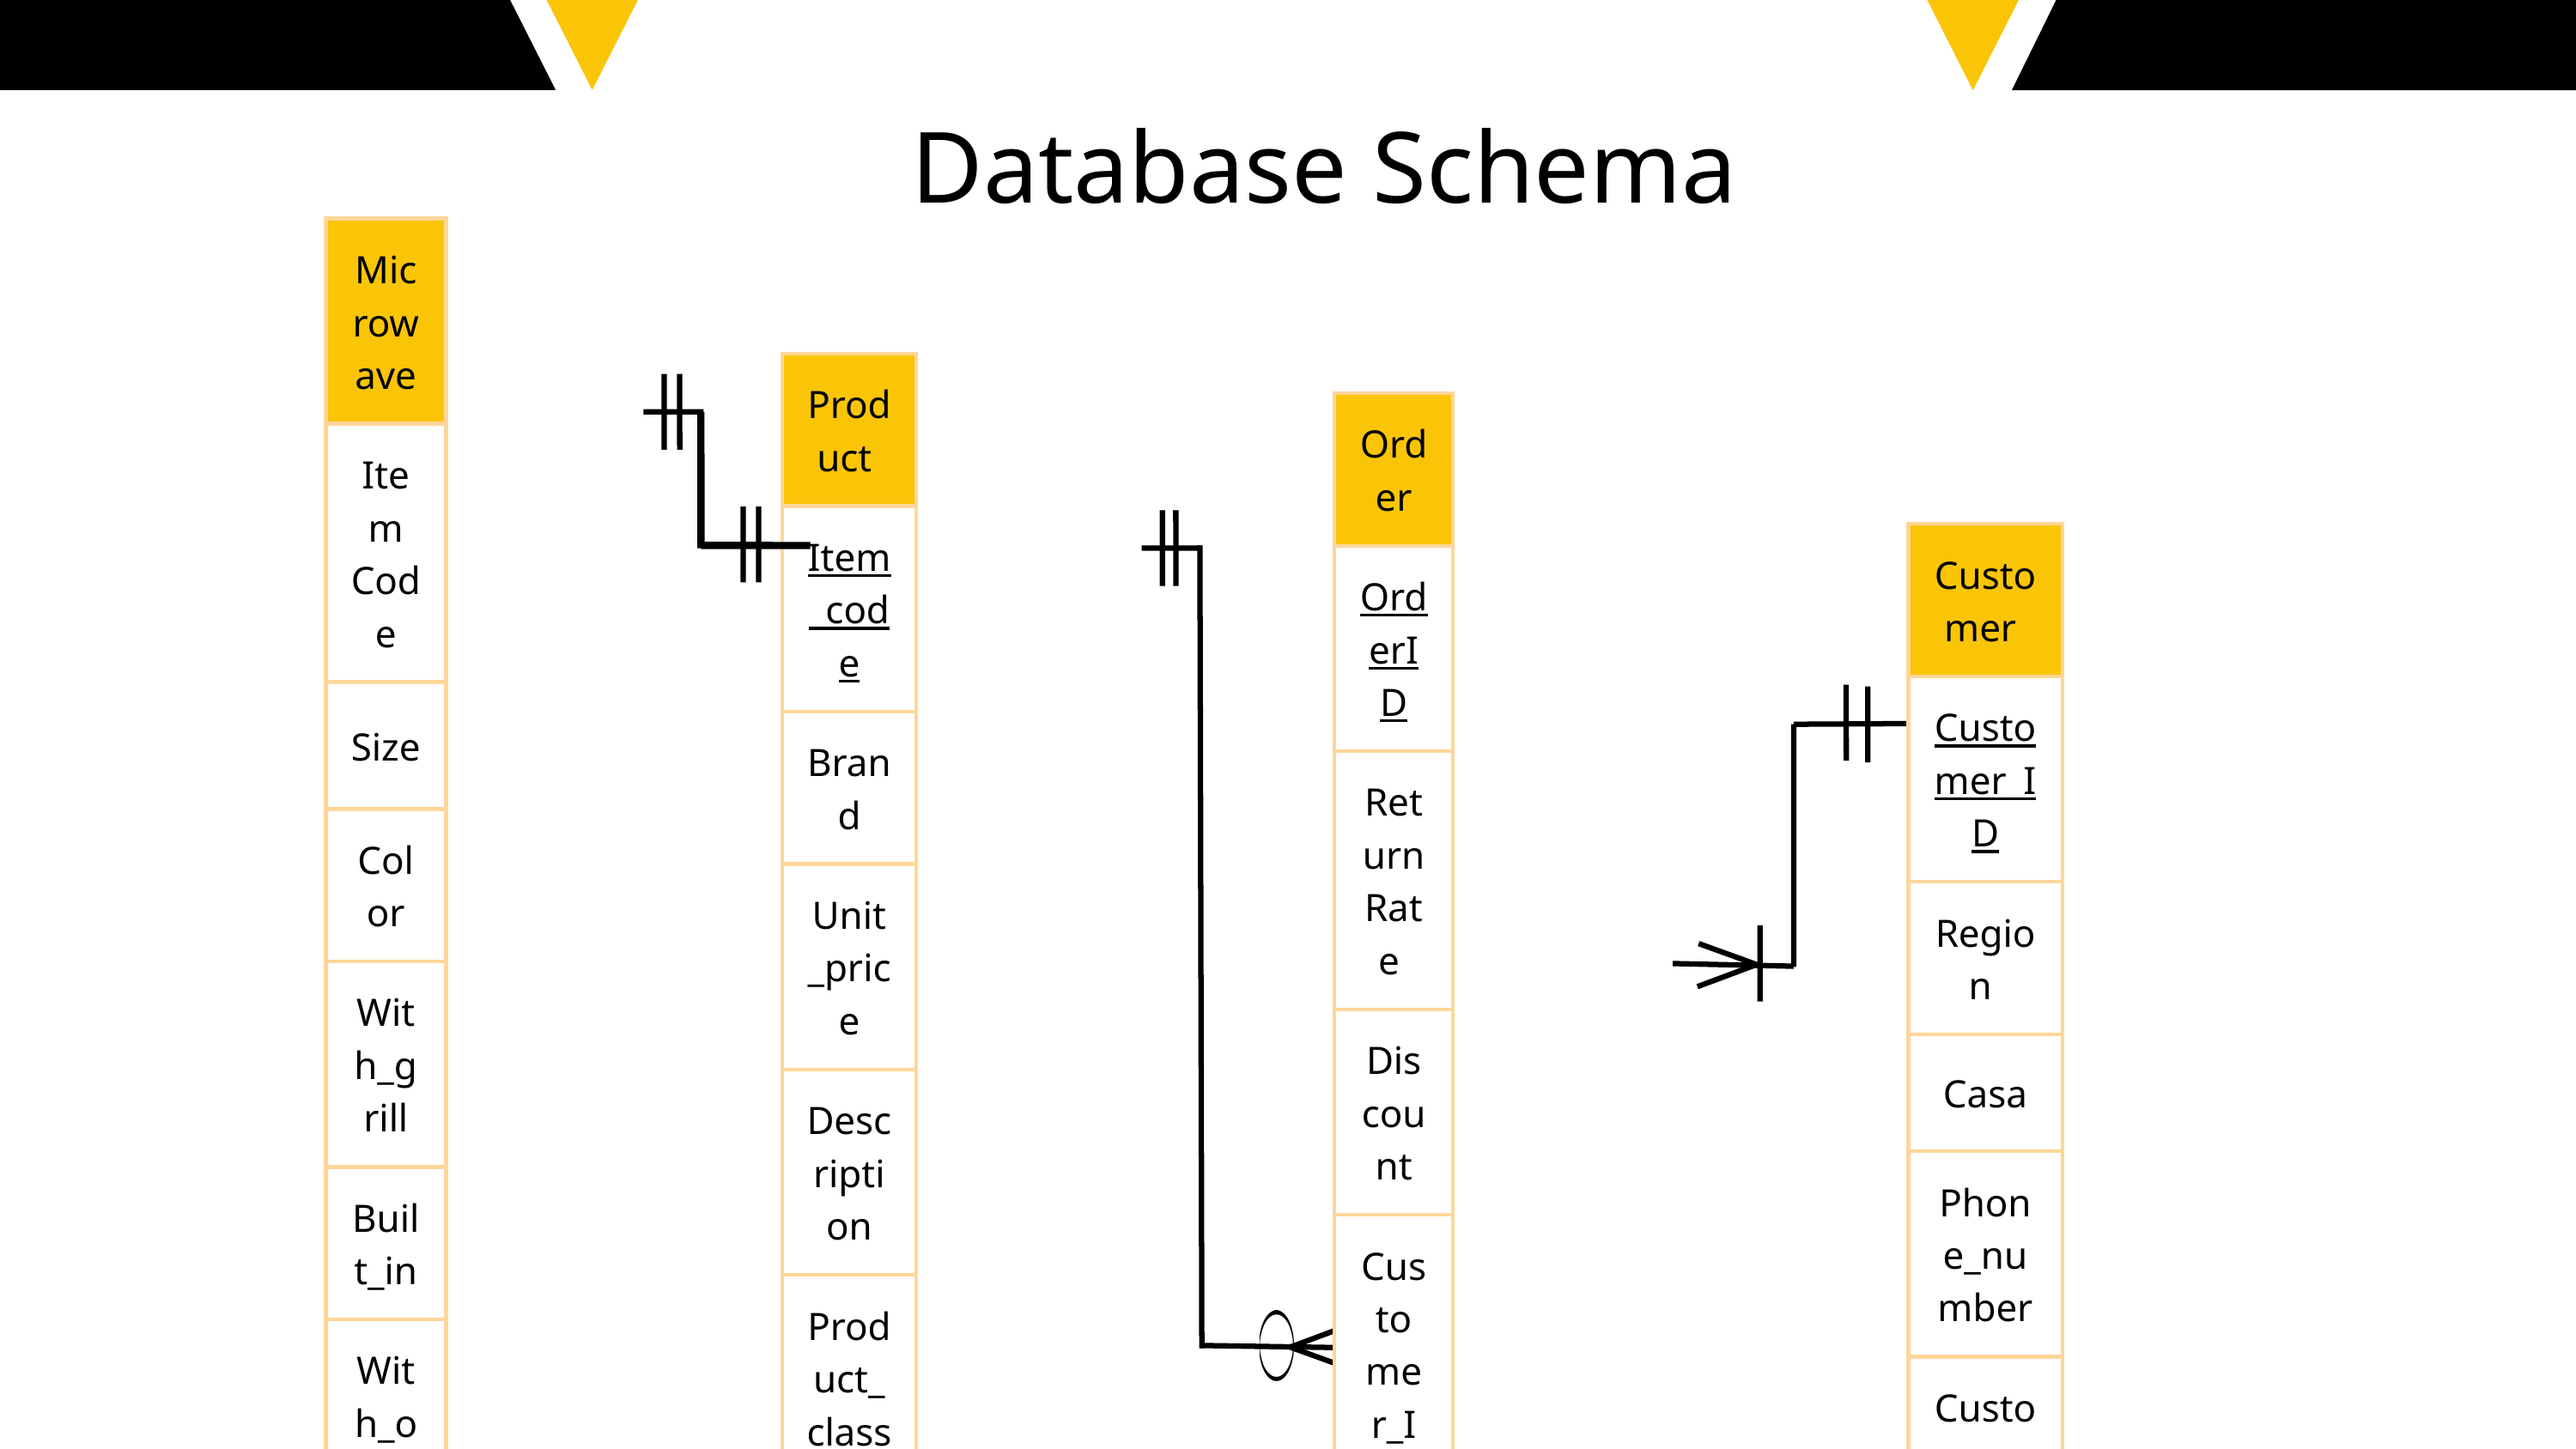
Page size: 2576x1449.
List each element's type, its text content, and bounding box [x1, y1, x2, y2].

table_cell Size [328, 684, 444, 807]
table_cell Unit_price [784, 866, 914, 1068]
table_cell Color [328, 811, 444, 960]
table_cell Built_in [328, 1169, 444, 1318]
table_cell OrderID [1336, 548, 1451, 749]
table_cell Return Rate [1336, 753, 1451, 1008]
table_cell Customer_ID [1911, 678, 2061, 880]
table_header Customer [1911, 525, 2061, 675]
table_cell With_grill [328, 963, 444, 1165]
table_cell Item_code [784, 508, 914, 710]
table_header Order [1336, 395, 1451, 544]
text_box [697, 411, 811, 549]
table_cell Brand [784, 713, 914, 862]
table_cell Phone_number [1911, 1153, 2061, 1355]
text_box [562, 0, 692, 91]
table_cell Item Code [328, 426, 444, 680]
table_cell Region [1911, 883, 2061, 1033]
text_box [0, 0, 556, 91]
table_cell With_oven [328, 1321, 444, 1449]
table_cell Casa [1911, 1036, 2061, 1149]
table_cell Customer_ loyalty_indicator [1911, 1359, 2061, 1449]
text_box [1259, 1310, 1294, 1381]
table_cell Description [784, 1071, 914, 1273]
text_box Database Schema [813, 84, 1763, 223]
table_cell Customer_ID [1336, 1216, 1451, 1449]
table_header Product [784, 355, 914, 504]
table_header Microwave [328, 221, 444, 421]
table_cell Product_class [784, 1276, 914, 1449]
table_cell Discount [1336, 1011, 1451, 1213]
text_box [1873, 0, 2073, 91]
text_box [2078, 0, 2576, 91]
